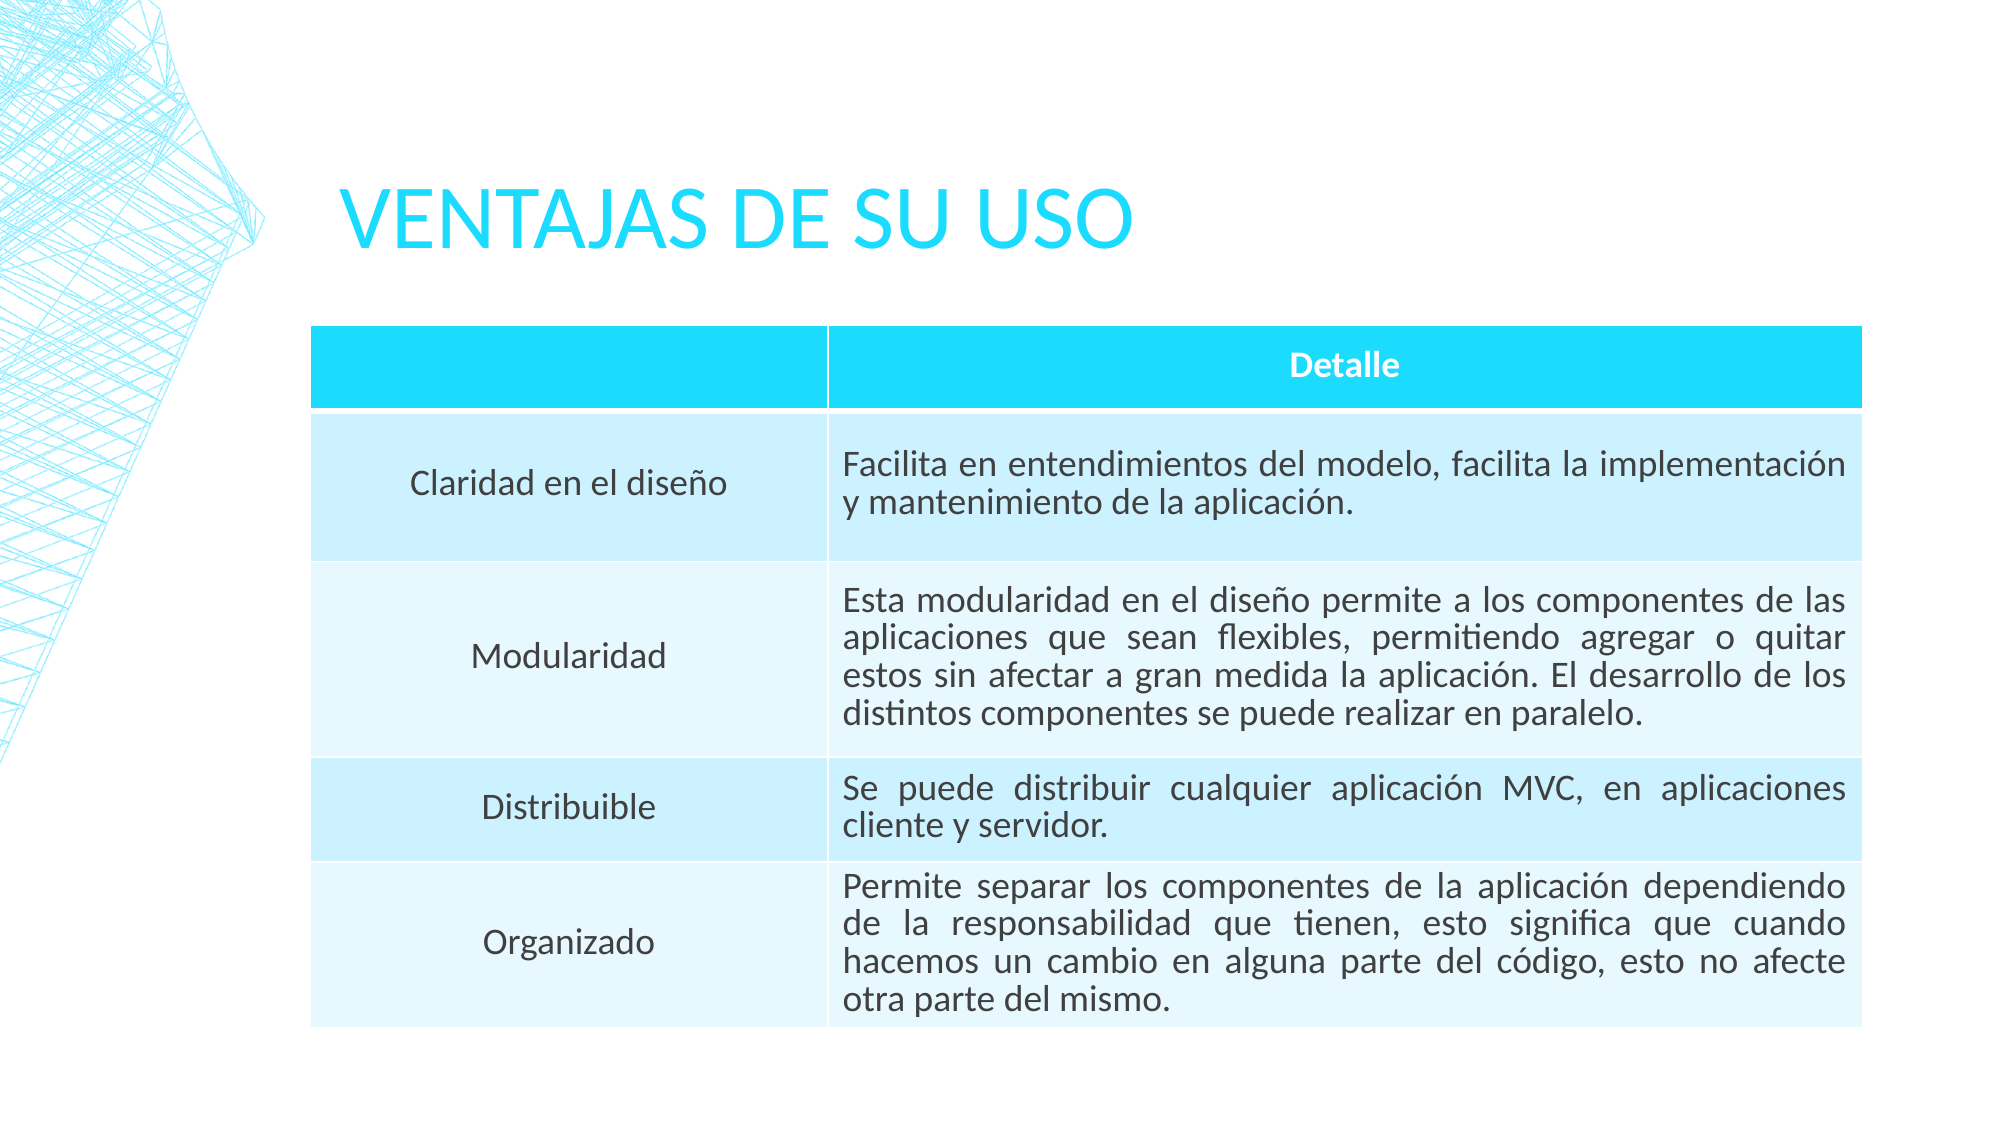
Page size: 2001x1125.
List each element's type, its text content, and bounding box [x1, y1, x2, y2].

picture [0, 0, 2001, 1125]
table_cell Distribuible [311, 758, 827, 861]
table_cell Facilita en entendimientos del modelo, facilita la implementación y mantenimiento de la aplicación. [829, 414, 1862, 561]
table_cell Permite separar los componentes de la aplicación dependiendo de la responsabilidad que tienen, esto significa que cuando hacemos un cambio en alguna parte del código, esto no afecte otra parte del mismo. [829, 863, 1862, 1027]
table_cell Esta modularidad en el diseño permite a los componentes de las aplicaciones que sean flexibles, permitiendo agregar o quitar estos sin afectar a gran medida la aplicación. El desarrollo de los distintos componentes se puede realizar en paralelo. [829, 562, 1862, 756]
table_cell Organizado [311, 863, 827, 1027]
table_header Detalle [829, 326, 1862, 408]
title Ventajas de su uso [324, 62, 1863, 275]
table_cell Modularidad [311, 562, 827, 756]
table_cell Claridad en el diseño [311, 414, 827, 561]
table_cell Se puede distribuir cualquier aplicación MVC, en aplicaciones cliente y servidor. [829, 758, 1862, 861]
table_header [311, 326, 827, 408]
